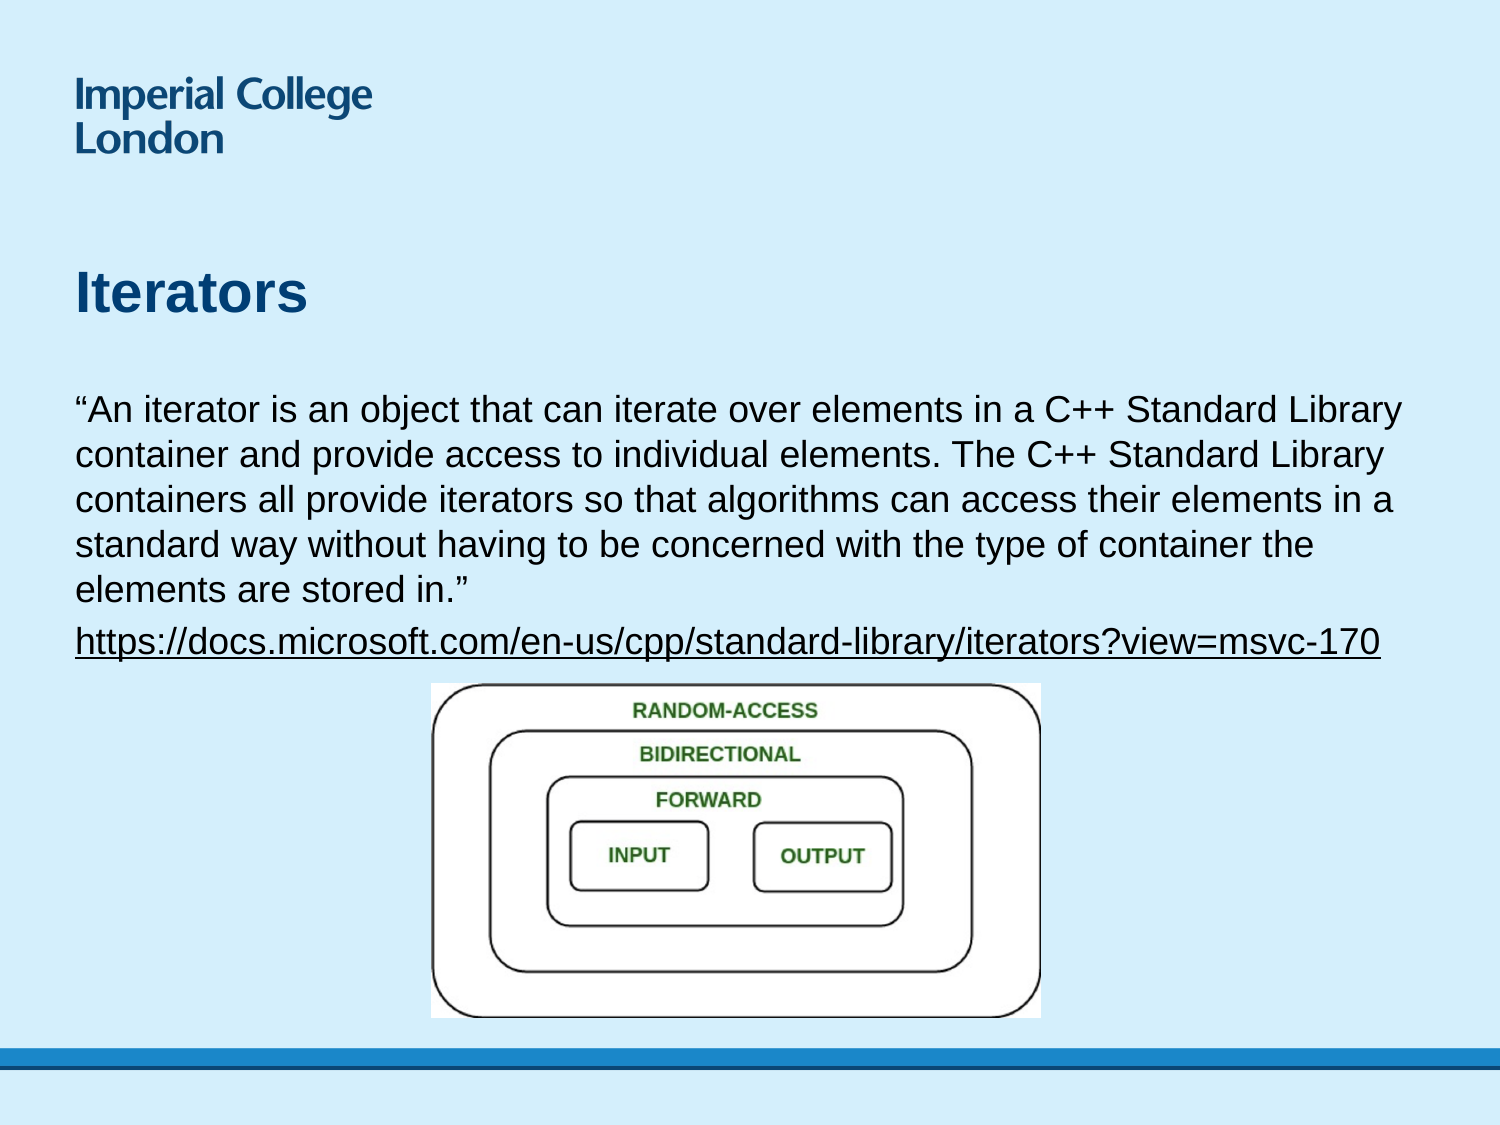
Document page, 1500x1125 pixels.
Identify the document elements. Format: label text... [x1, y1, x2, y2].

title Iterators [75, 244, 1425, 328]
picture [0, 0, 1500, 1125]
list “An iterator is an object that can iterate over elements in a C++ Standard Library container and provide access to individual elements. The C++ Standard Library containers all provide iterators so that algorithms can access their elements in a standard way without having to be concerned with the type of container the elements are stored in.” https://docs.microsoft.com/en-us/cpp/standard-library/iterators?view=msvc-170 [75, 384, 1425, 983]
